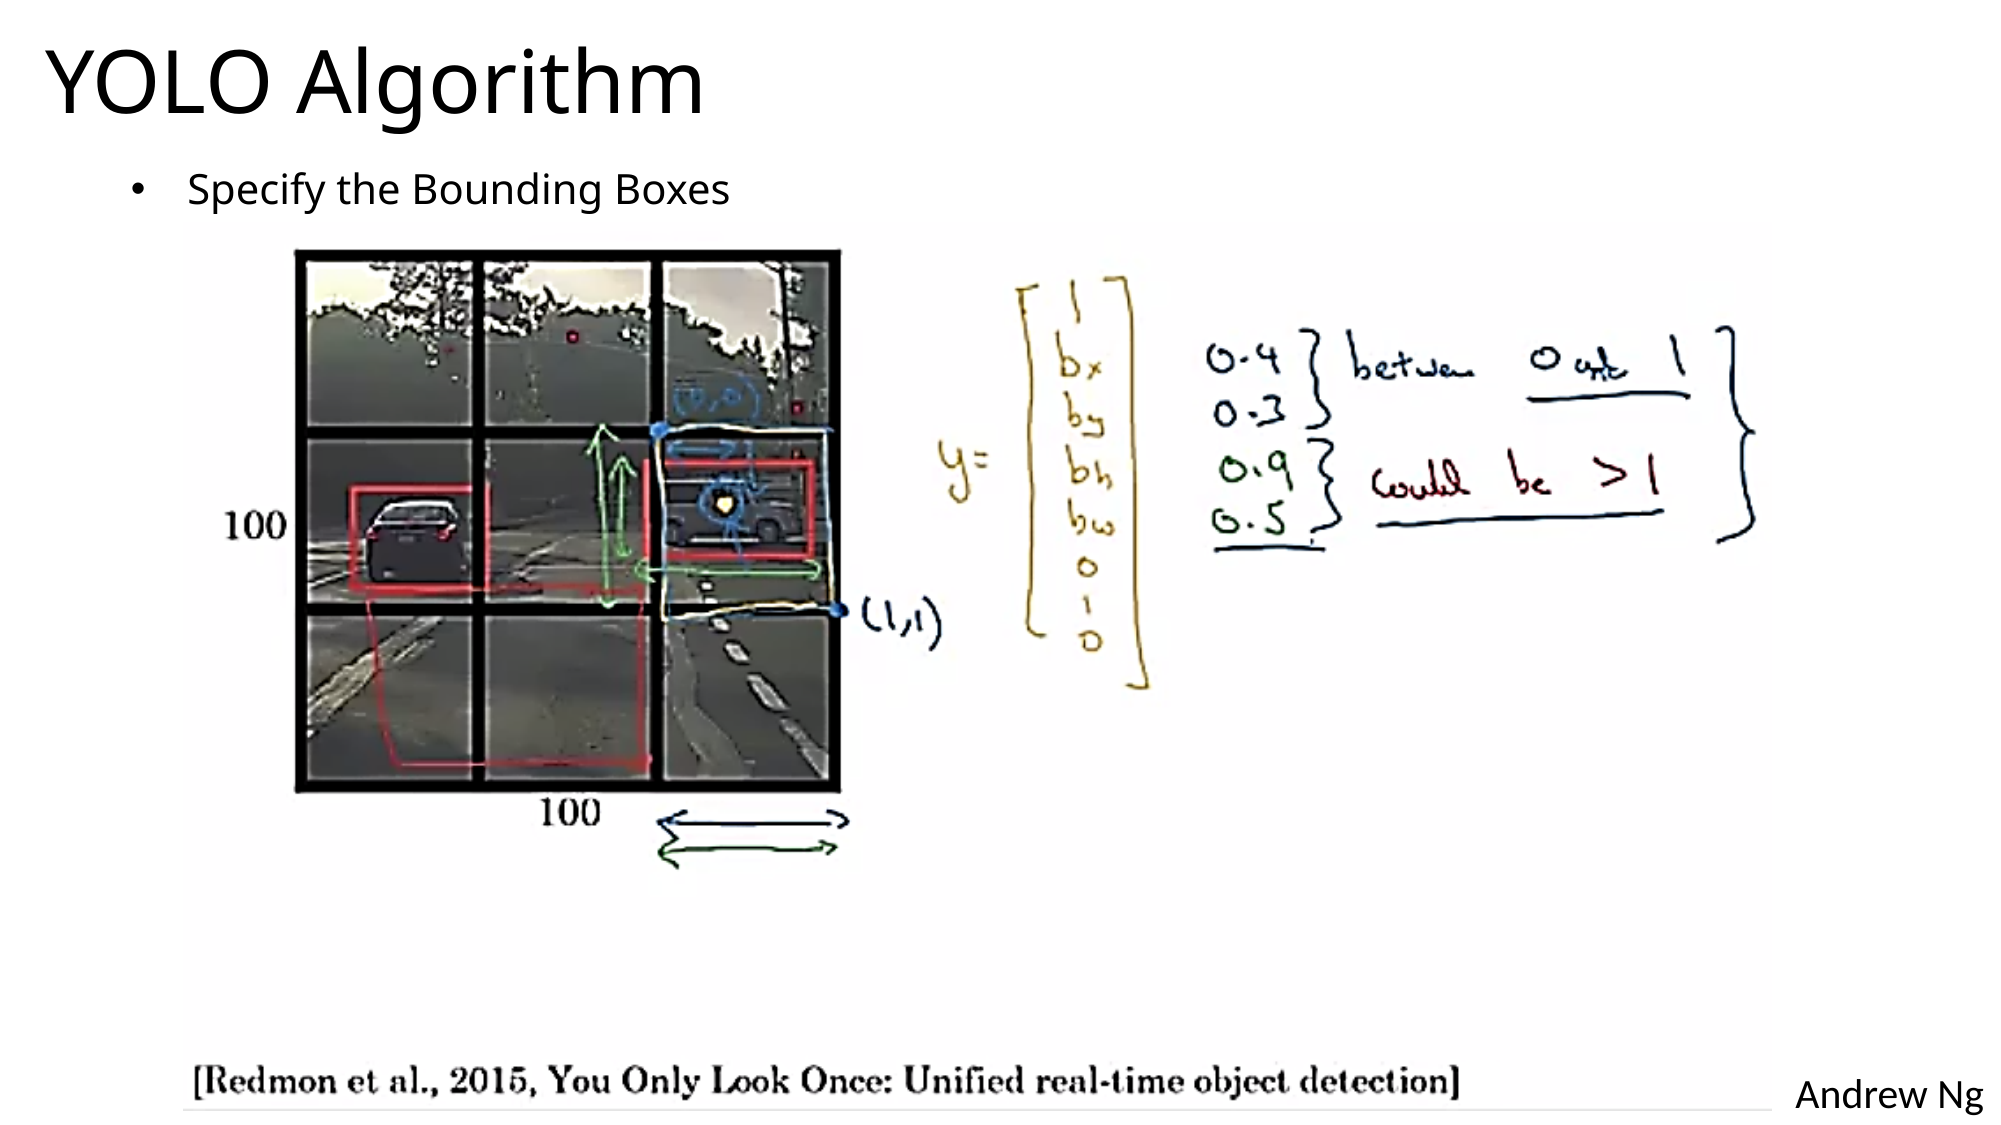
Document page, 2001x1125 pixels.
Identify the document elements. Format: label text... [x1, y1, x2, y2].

text_box Specify the Bounding Boxes [116, 155, 1021, 221]
title YOLO Algorithm [30, 29, 2000, 210]
picture [183, 222, 1772, 1111]
